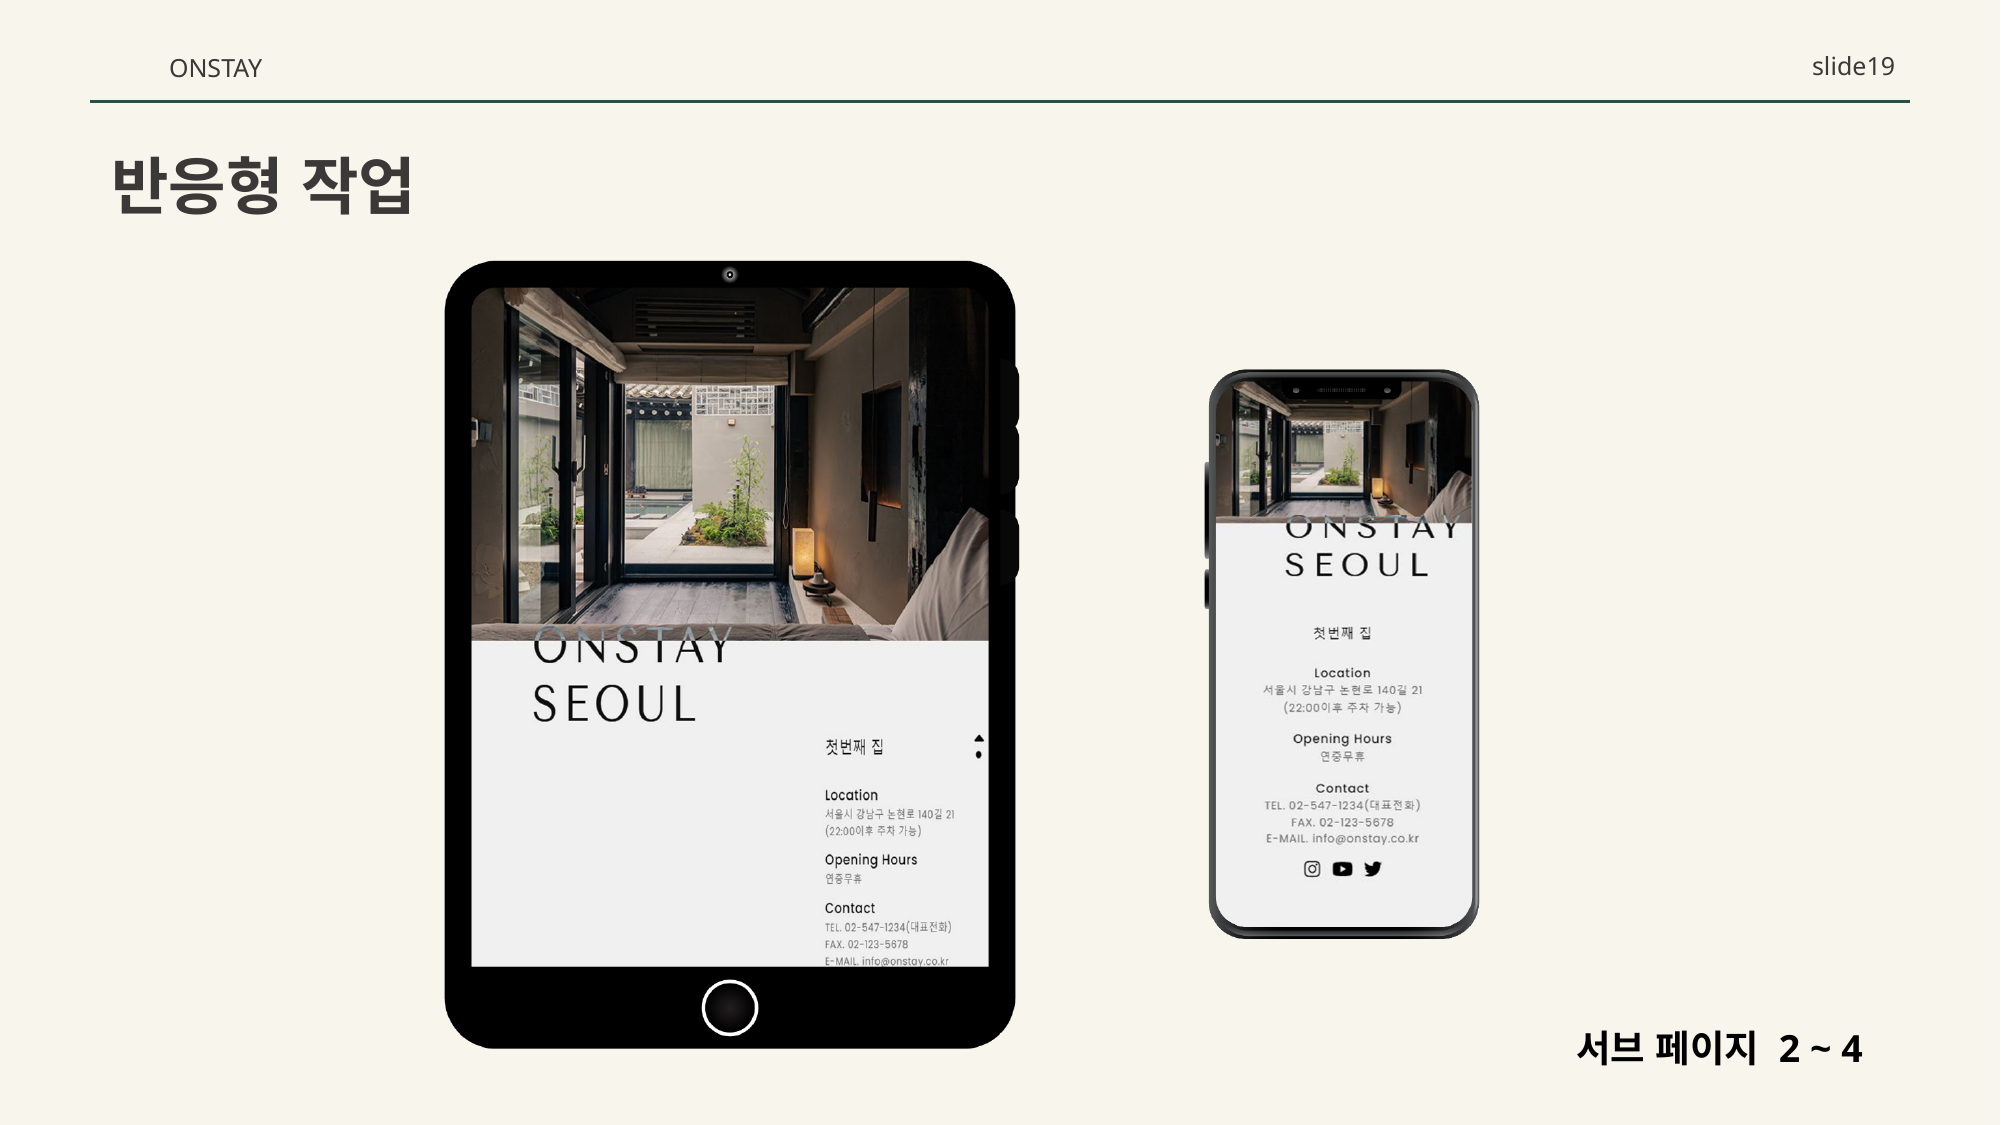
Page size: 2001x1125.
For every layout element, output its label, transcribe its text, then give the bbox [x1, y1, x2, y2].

slide_number slide19 [1597, 37, 1911, 98]
picture [284, 207, 1685, 1102]
text_box 반응형 작업 [96, 139, 1665, 230]
footer ONSTAY [76, 37, 355, 98]
text_box 서브 페이지 2 ~ 4 [1561, 1018, 1911, 1078]
